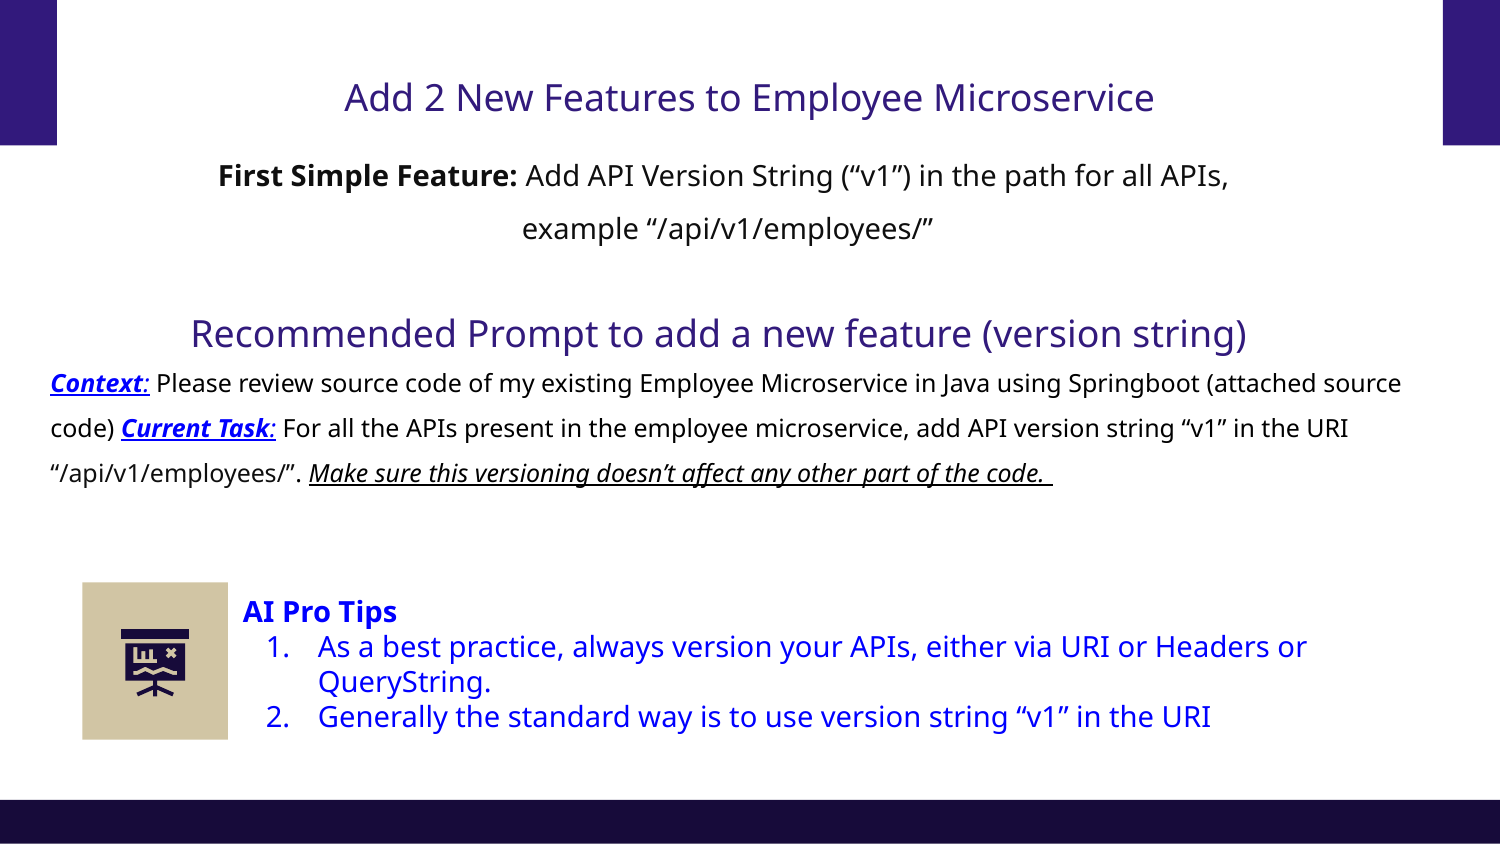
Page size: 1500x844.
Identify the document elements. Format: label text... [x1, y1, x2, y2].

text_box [121, 629, 190, 696]
list First Simple Feature: Add API Version String (“v1”) in the path for all APIs, example “/api/v1/employees/” [0, 125, 1456, 229]
title Recommended Prompt to add a new feature (version string) [41, 272, 1397, 337]
text_box [82, 582, 228, 740]
title Add 2 New Features to Employee Microservice [42, 36, 1458, 165]
list Context: Please review source code of my existing Employee Microservice in Java using Springboot (attached source code) Current Task: For all the APIs present in the employee microservice, add API version string “v1” in the URI “/api/v1/employees/”. Make sure this versioning doesn’t affect any other part of the code. [35, 337, 1485, 511]
text_box AI Pro Tips As a best practice, always version your APIs, either via URI or Headers or QueryString. Generally the standard way is to use version string “v1” in the URI [227, 555, 1500, 748]
